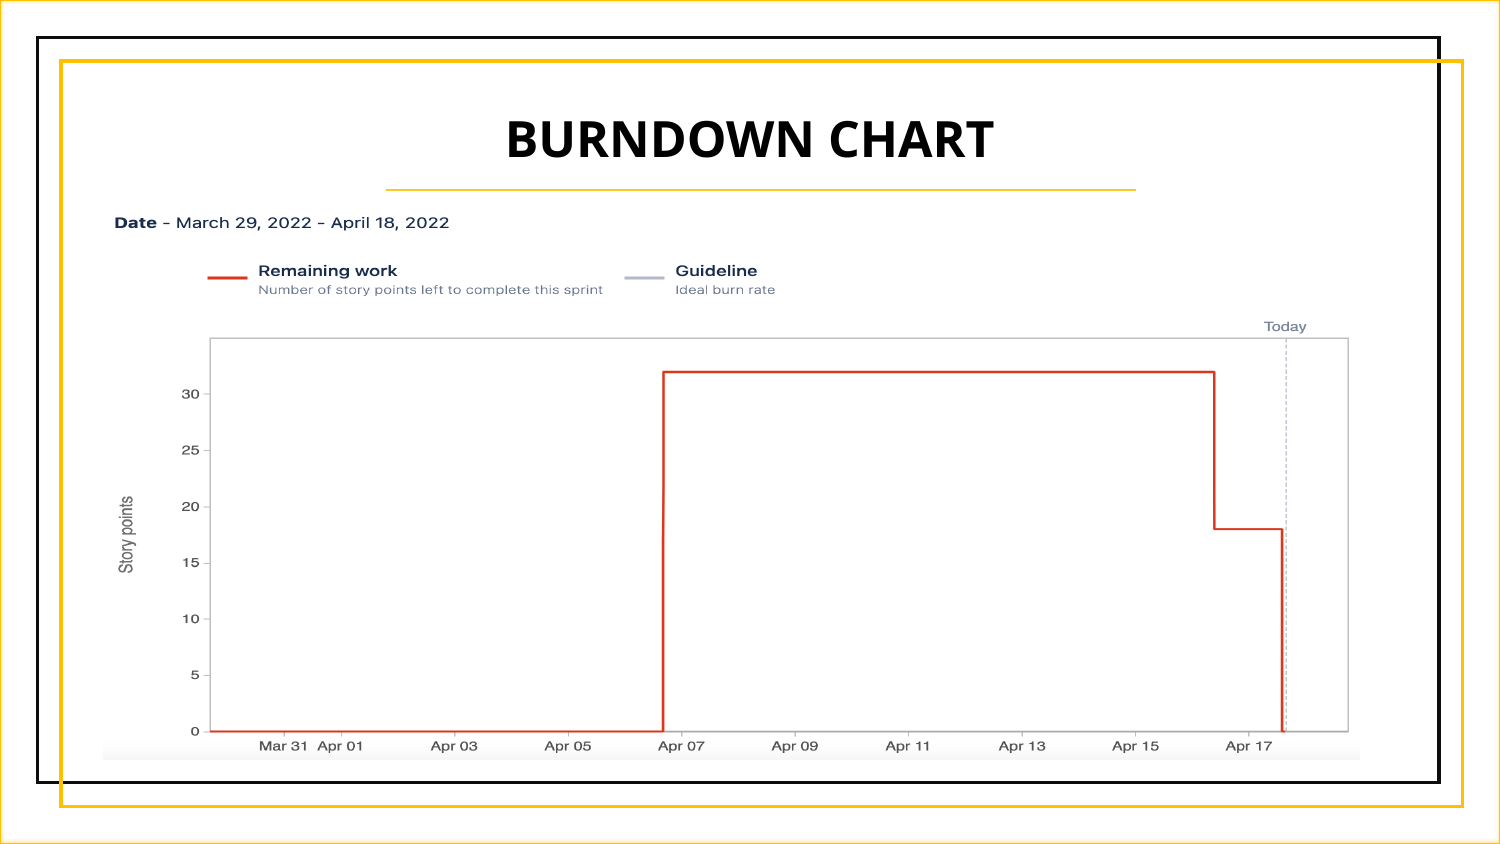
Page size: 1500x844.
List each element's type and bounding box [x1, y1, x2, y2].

picture [103, 213, 1360, 760]
text_box [0, 0, 1500, 844]
